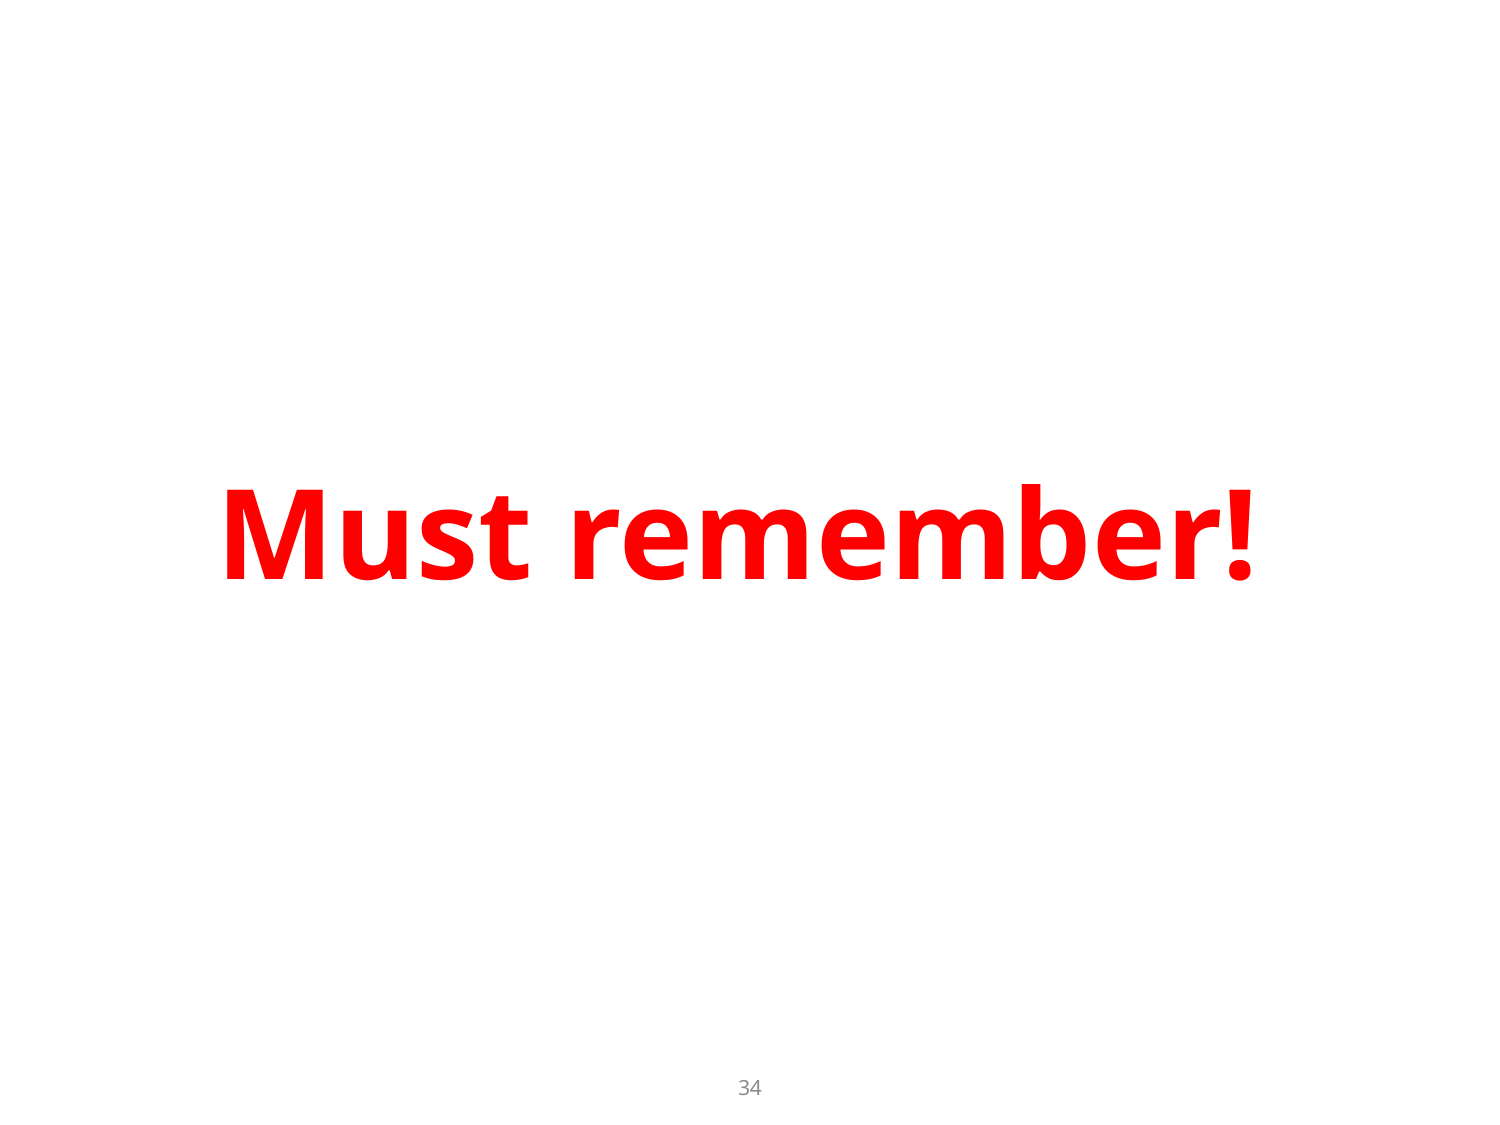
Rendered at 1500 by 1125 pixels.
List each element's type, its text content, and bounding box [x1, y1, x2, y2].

slide_number 34 [575, 1058, 925, 1119]
text_box Must remember! [100, 408, 1376, 651]
